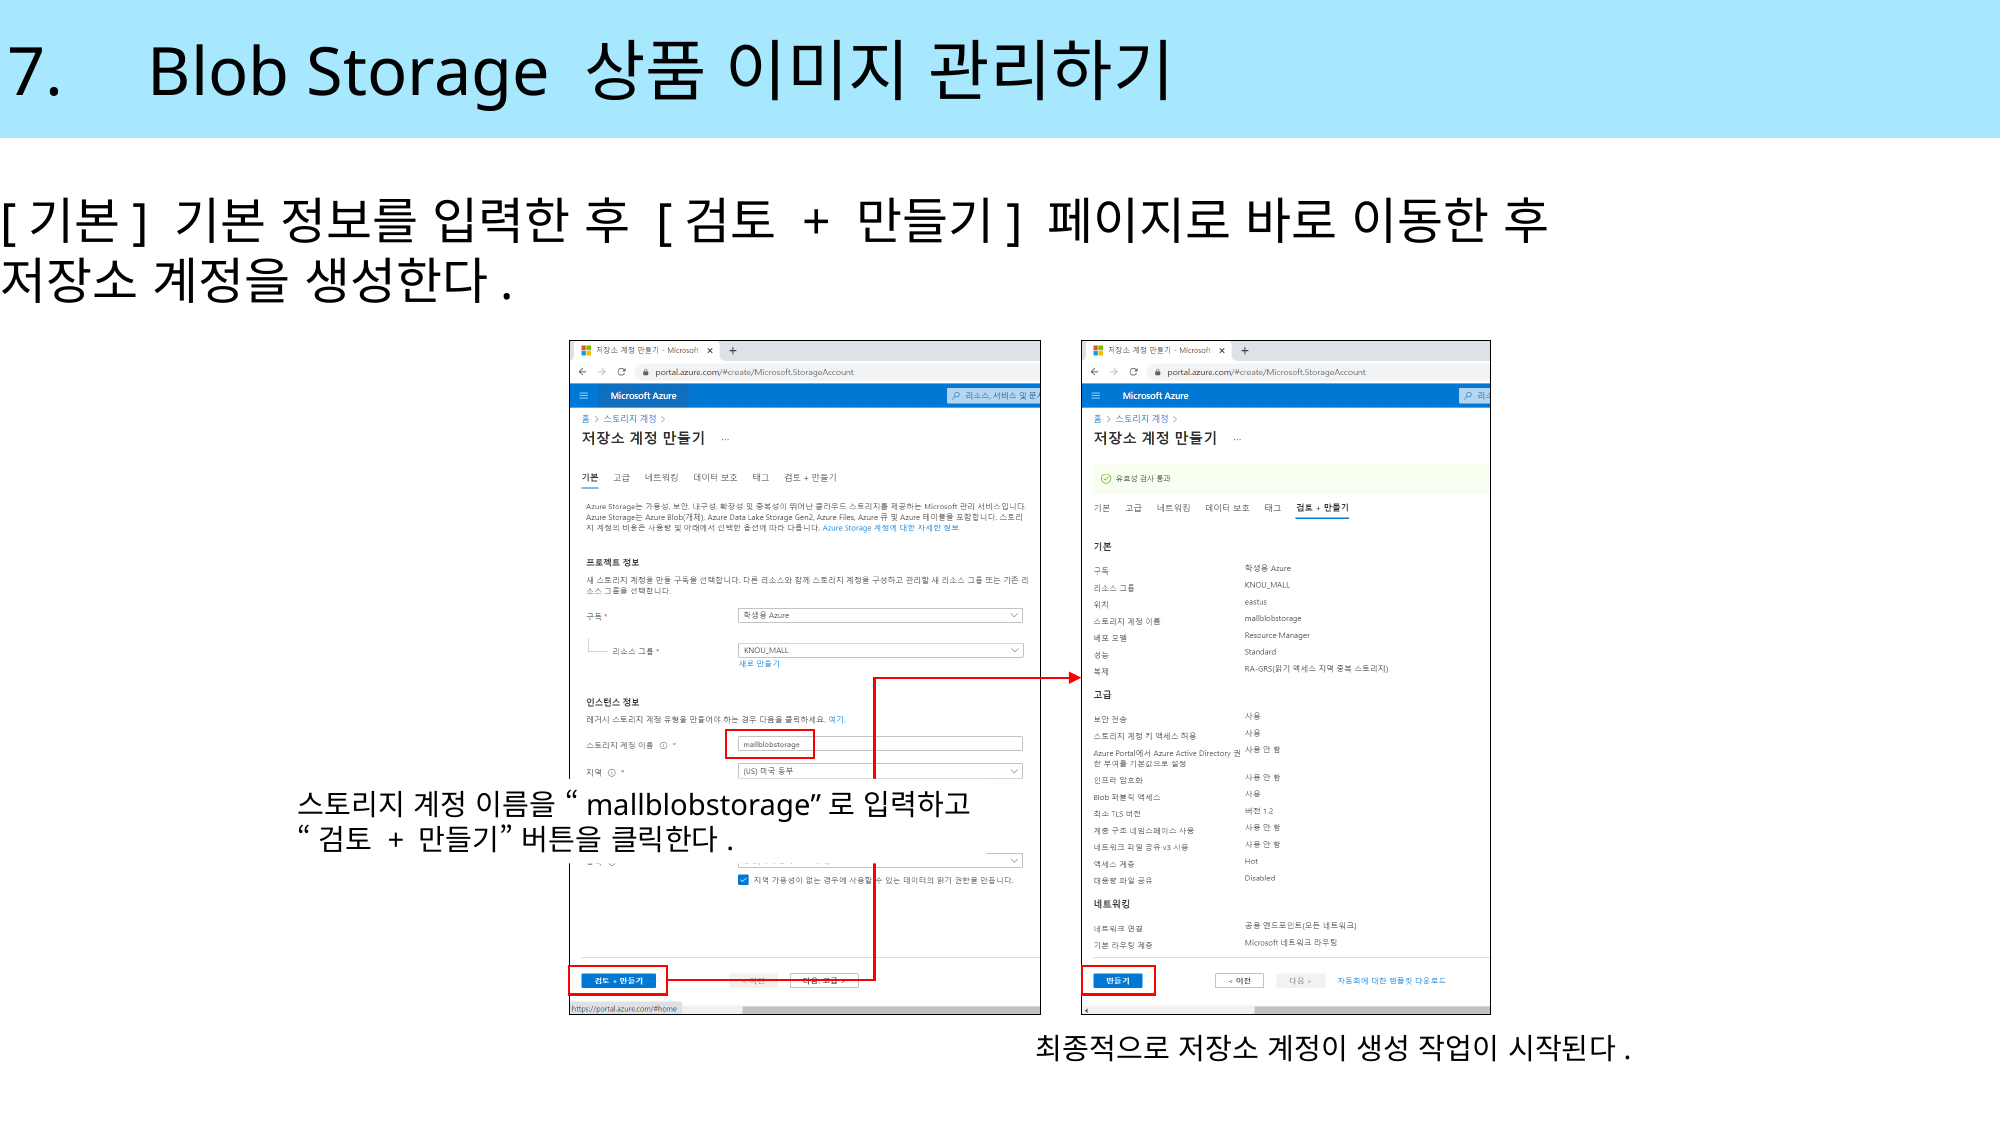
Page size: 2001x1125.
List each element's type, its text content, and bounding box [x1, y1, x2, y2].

text_box [기본] 기본 정보를 입력한 후 [검토 + 만들기] 페이지로 바로 이동한 후 저장소 계정을 생성한다. [0, 182, 1579, 317]
text_box [0, 0, 2000, 139]
text_box Blob Storage 상품 이미지 관리하기 [0, 21, 1190, 116]
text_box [308, 340, 1627, 1074]
